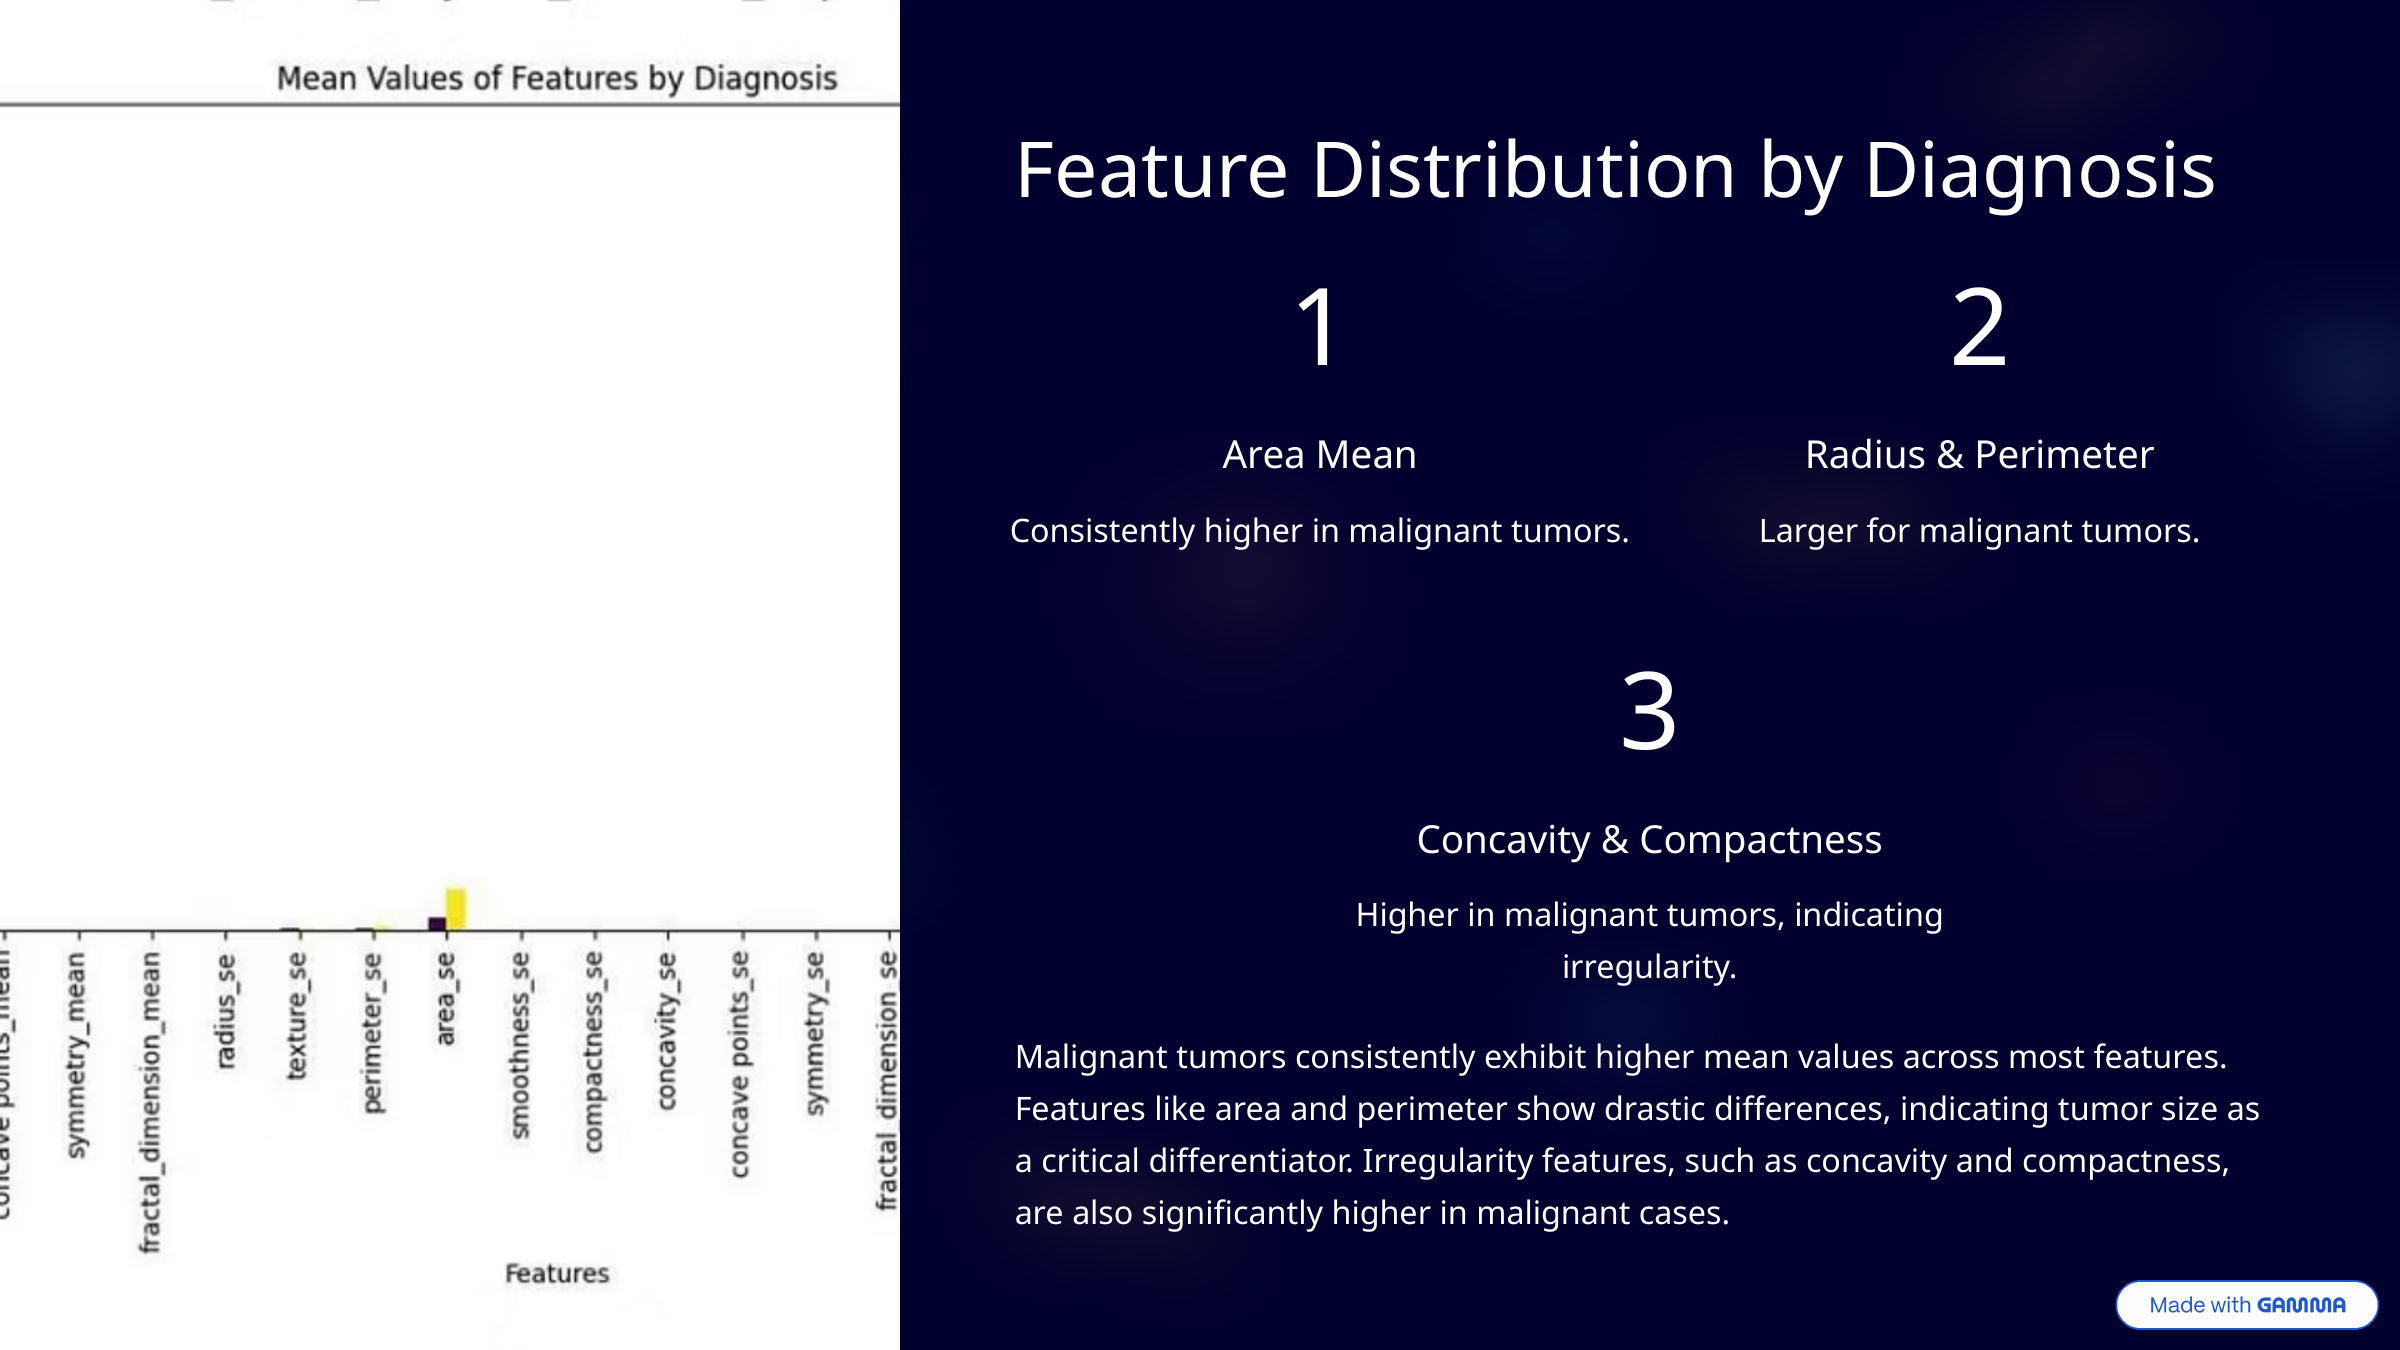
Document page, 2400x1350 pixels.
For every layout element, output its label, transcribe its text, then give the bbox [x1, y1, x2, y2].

picture [2106, 1271, 2389, 1339]
text_box 3 [1344, 663, 1956, 772]
text_box Malignant tumors consistently exhibit higher mean values across most features. Features like area and perimeter show drastic differences, indicating tumor size as a critical differentiator. Irregularity features, such as concavity and compactness, are also significantly higher in malignant cases. [1014, 1022, 2286, 1233]
text_box Radius & Perimeter [1786, 428, 2173, 477]
text_box Feature Distribution by Diagnosis [1014, 117, 2188, 214]
text_box Higher in malignant tumors, indicating irregularity. [1344, 880, 1956, 986]
text_box Concavity & Compactness [1422, 812, 1878, 862]
picture [0, 0, 900, 1350]
text_box Consistently higher in malignant tumors. [1014, 496, 1626, 549]
text_box Larger for malignant tumors. [1674, 496, 2286, 549]
text_box Area Mean [1127, 428, 1513, 477]
text_box 2 [1674, 279, 2286, 388]
text_box 1 [1014, 279, 1626, 388]
